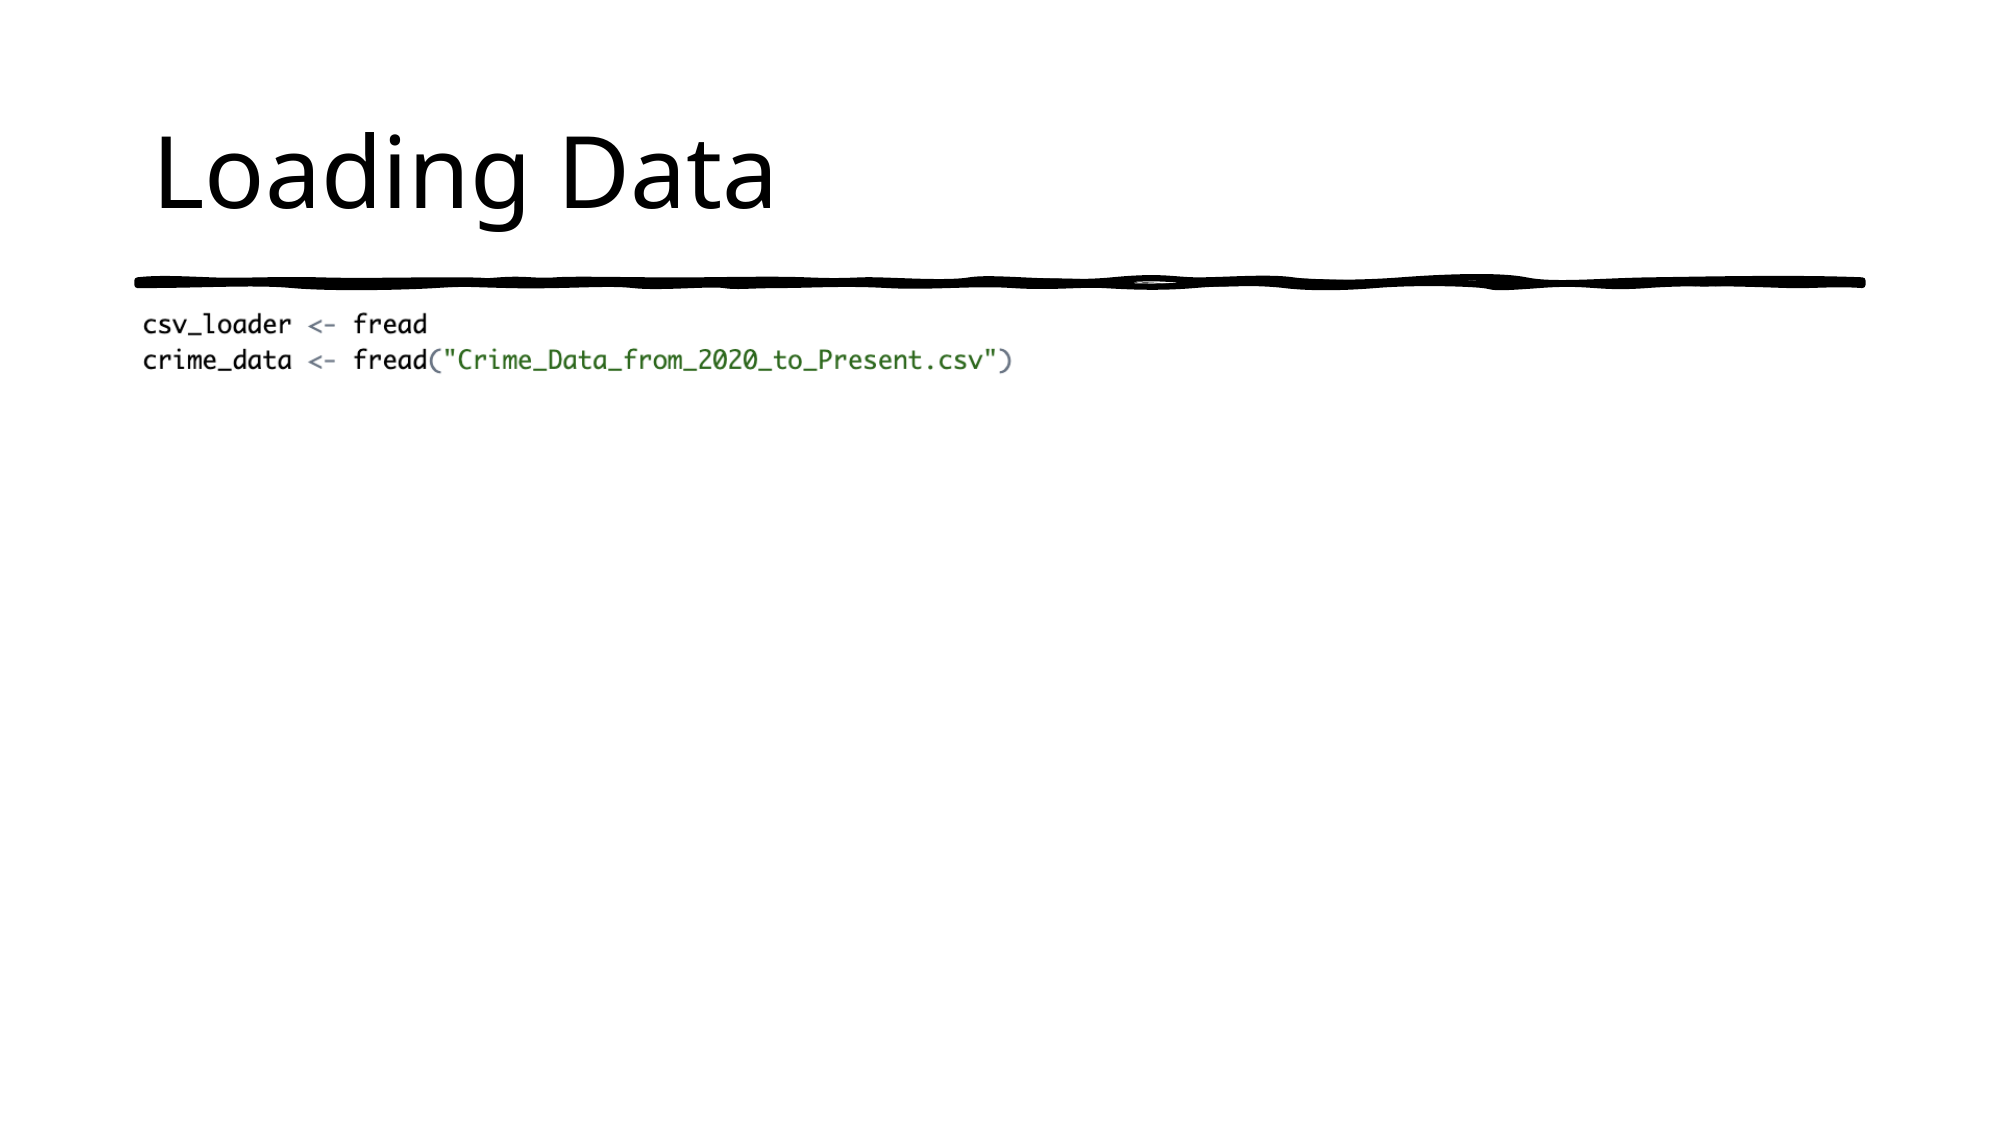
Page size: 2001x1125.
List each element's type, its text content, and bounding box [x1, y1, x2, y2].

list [137, 306, 1048, 413]
title Loading Data [137, 59, 1863, 278]
